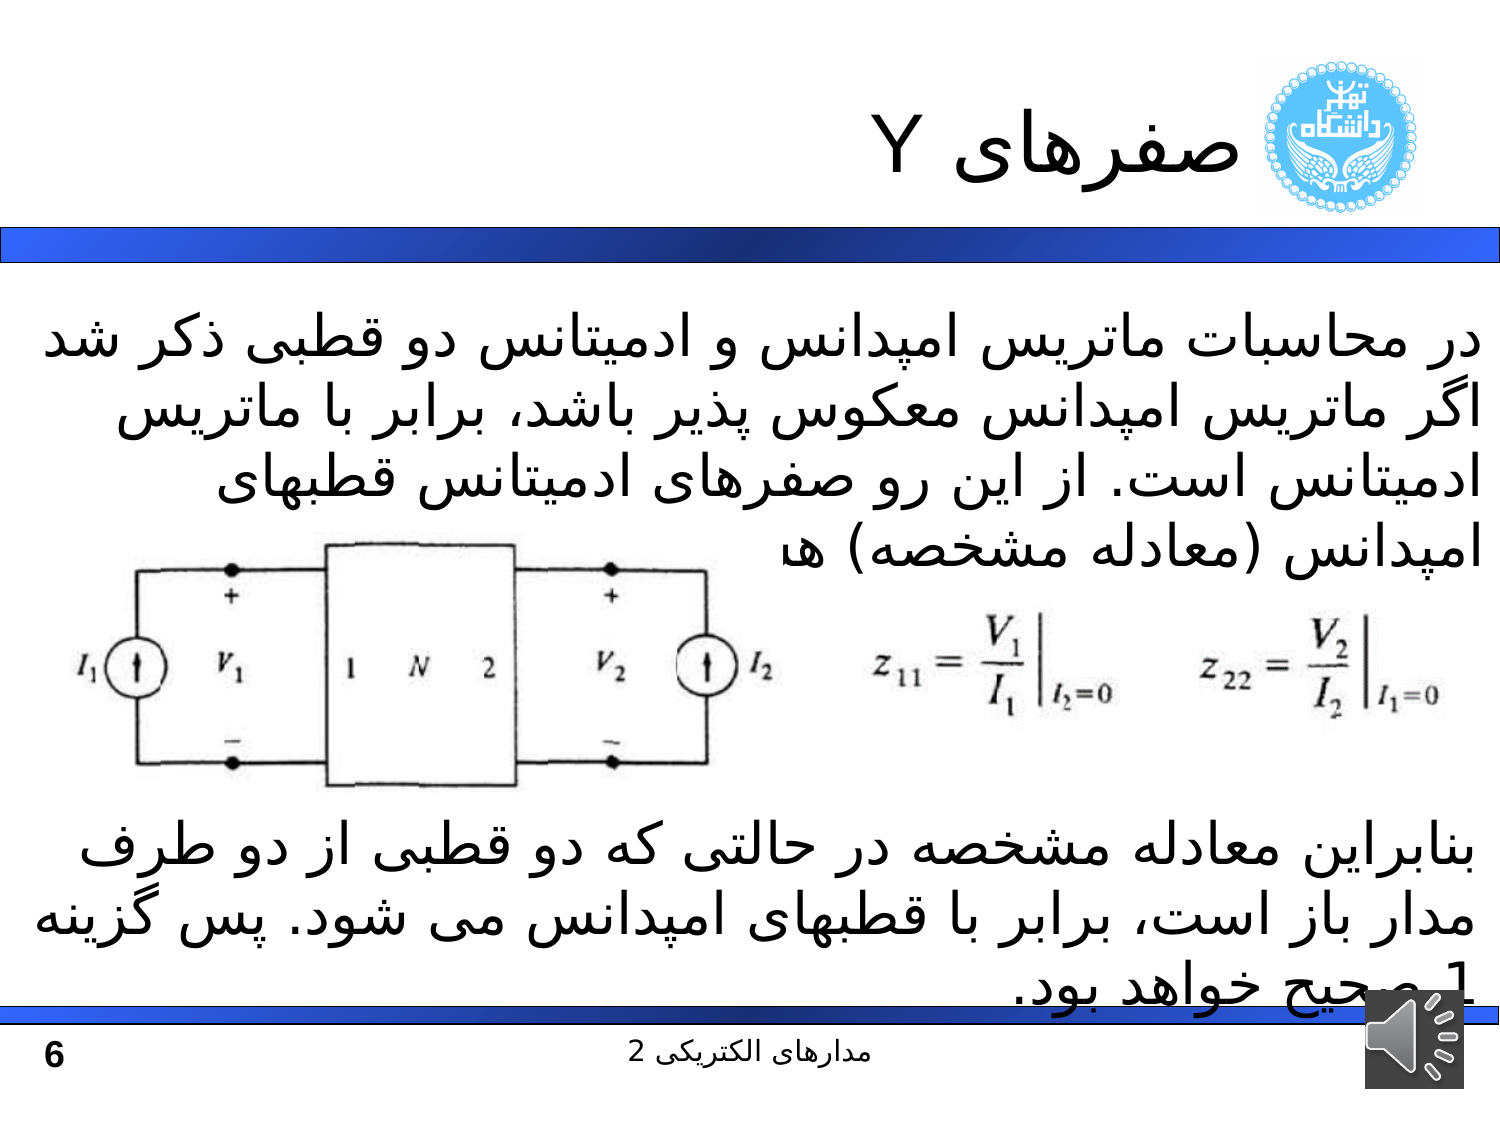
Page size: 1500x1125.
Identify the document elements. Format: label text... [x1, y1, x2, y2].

footer مدارهای الکتریکی 2 [512, 1024, 988, 1103]
picture [1364, 989, 1465, 1090]
text_box در محاسبات ماتریس امپدانس و ادمیتانس دو قطبی ذکر شد اگر ماتریس امپدانس معکوس پذیر باشد، برابر با ماتریس ادمیتانس است. از این رو صفرهای ادمیتانس قطبهای امپدانس (معادله مشخصه) هستند. [0, 290, 1500, 586]
picture [29, 527, 784, 812]
text_box بنابراین معادله مشخصه در حالتی که دو قطبی از دو طرف مدار باز است، برابر با قطبهای امپدانس می شود. پس گزینه 1 صحیح خواهد بود. [0, 798, 1495, 1024]
picture [832, 586, 1453, 742]
picture [1260, 54, 1424, 220]
title صفرهای Y [76, 45, 1260, 233]
